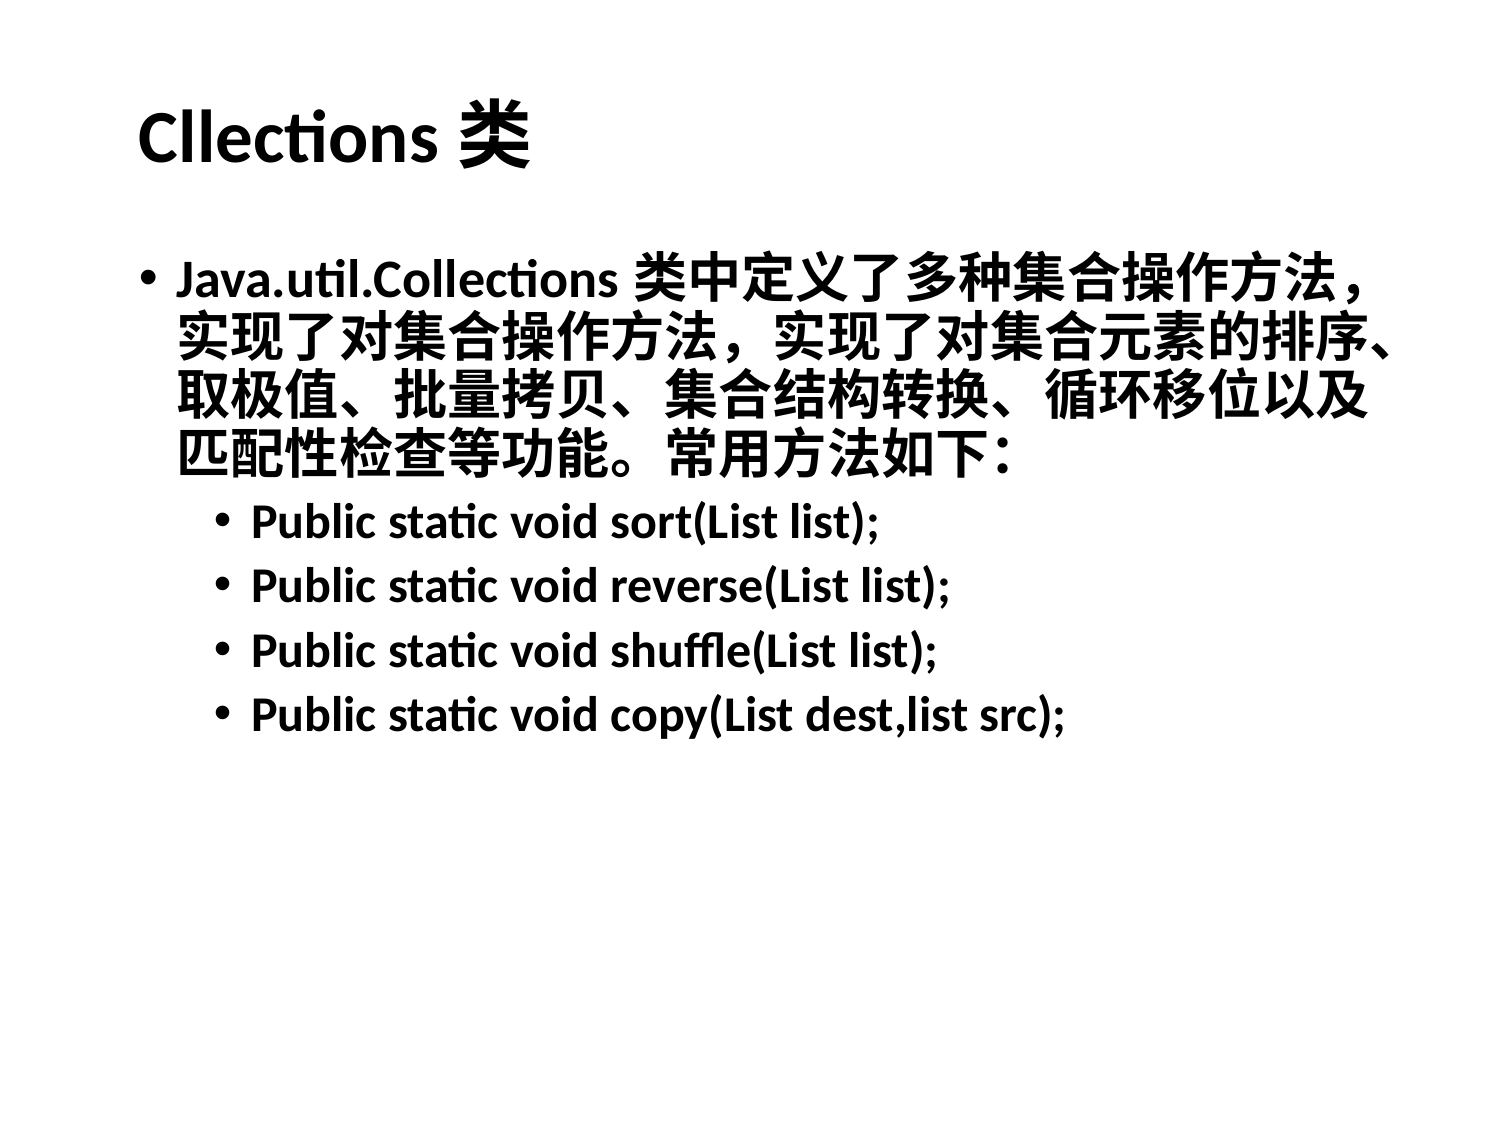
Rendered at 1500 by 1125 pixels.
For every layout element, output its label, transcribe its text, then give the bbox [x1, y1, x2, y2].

title Cllections类 [123, 44, 1399, 232]
list Java.util.Collections类中定义了多种集合操作方法，实现了对集合操作方法，实现了对集合元素的排序、取极值、批量拷贝、集合结构转换、循环移位以及匹配性检查等功能。常用方法如下： Public static void sort(List list); Public static void reverse(List list); Public static void shuffle(List list); Public static void copy(List dest,list src); [123, 243, 1399, 919]
